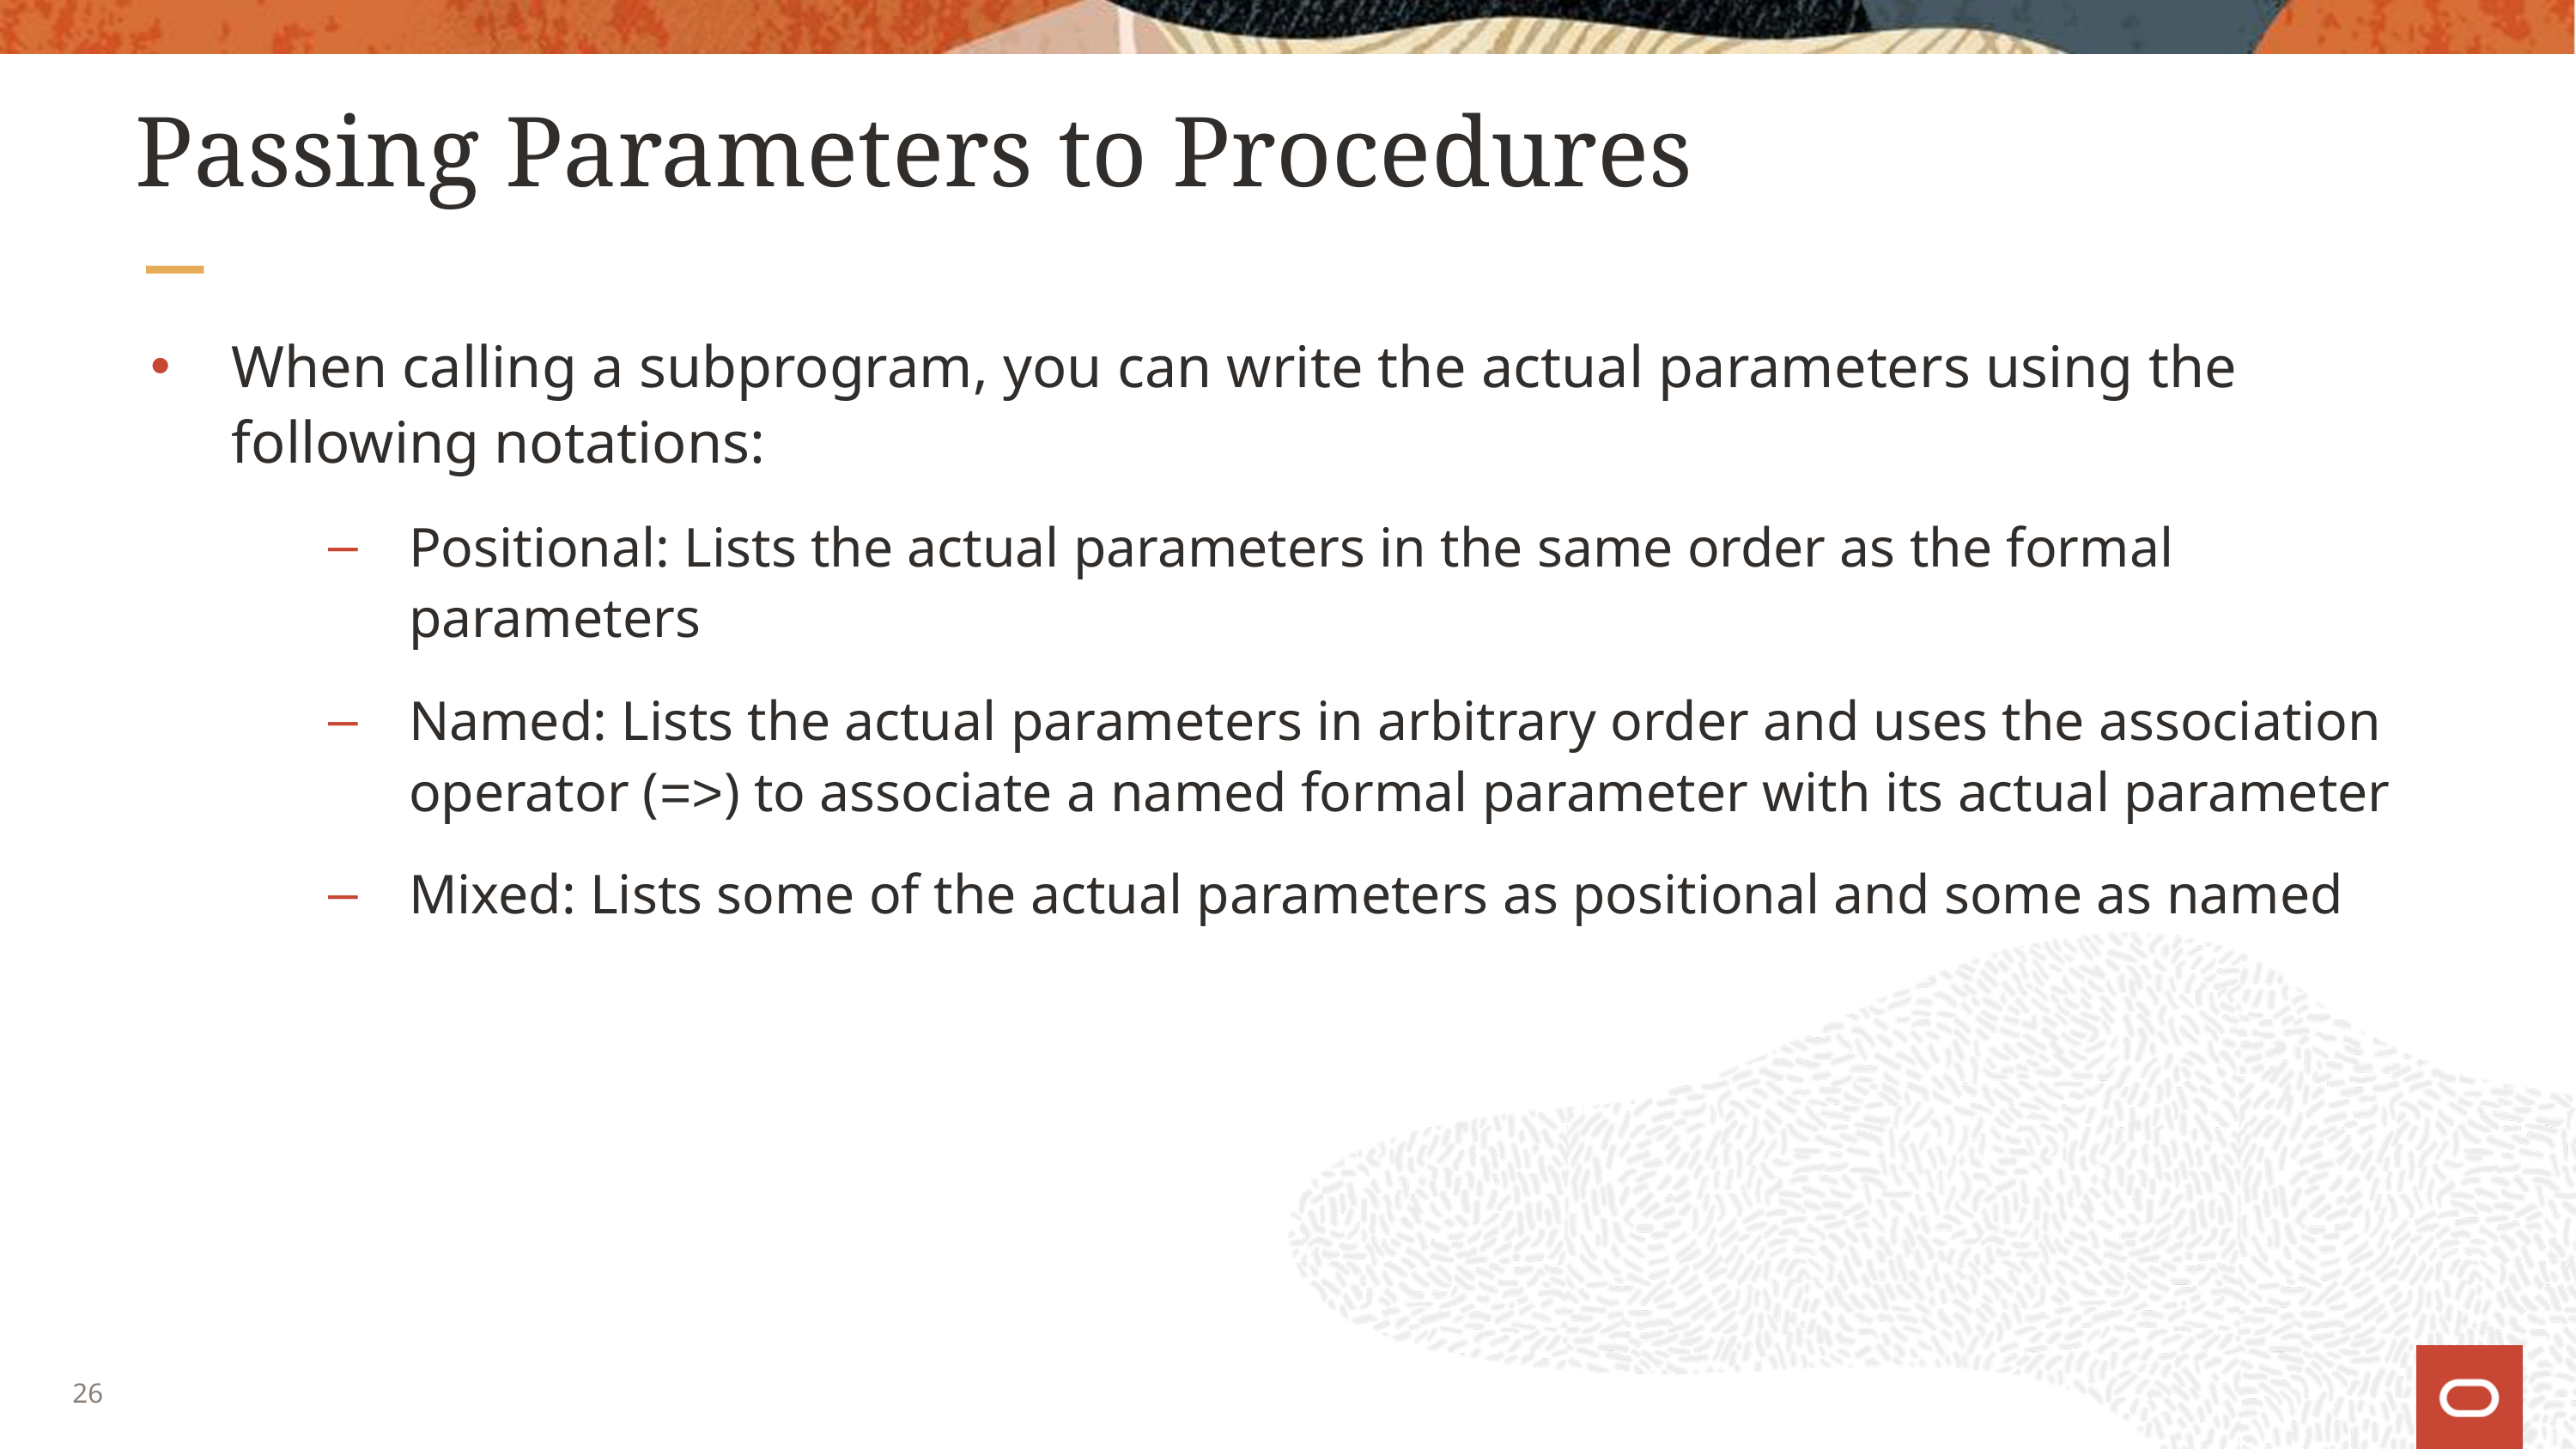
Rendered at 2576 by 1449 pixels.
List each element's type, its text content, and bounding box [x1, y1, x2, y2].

picture [0, 0, 2576, 54]
list When calling a subprogram, you can write the actual parameters using the following notations: Positional: Lists the actual parameters in the same order as the formal parameters Named: Lists the actual parameters in arbitrary order and uses the association operator (=>) to associate a named formal parameter with its actual parameter Mixed: Lists some of the actual parameters as positional and some as named [131, 319, 2445, 962]
picture [2416, 1345, 2523, 1449]
title Passing Parameters to Procedures [131, 86, 2445, 252]
